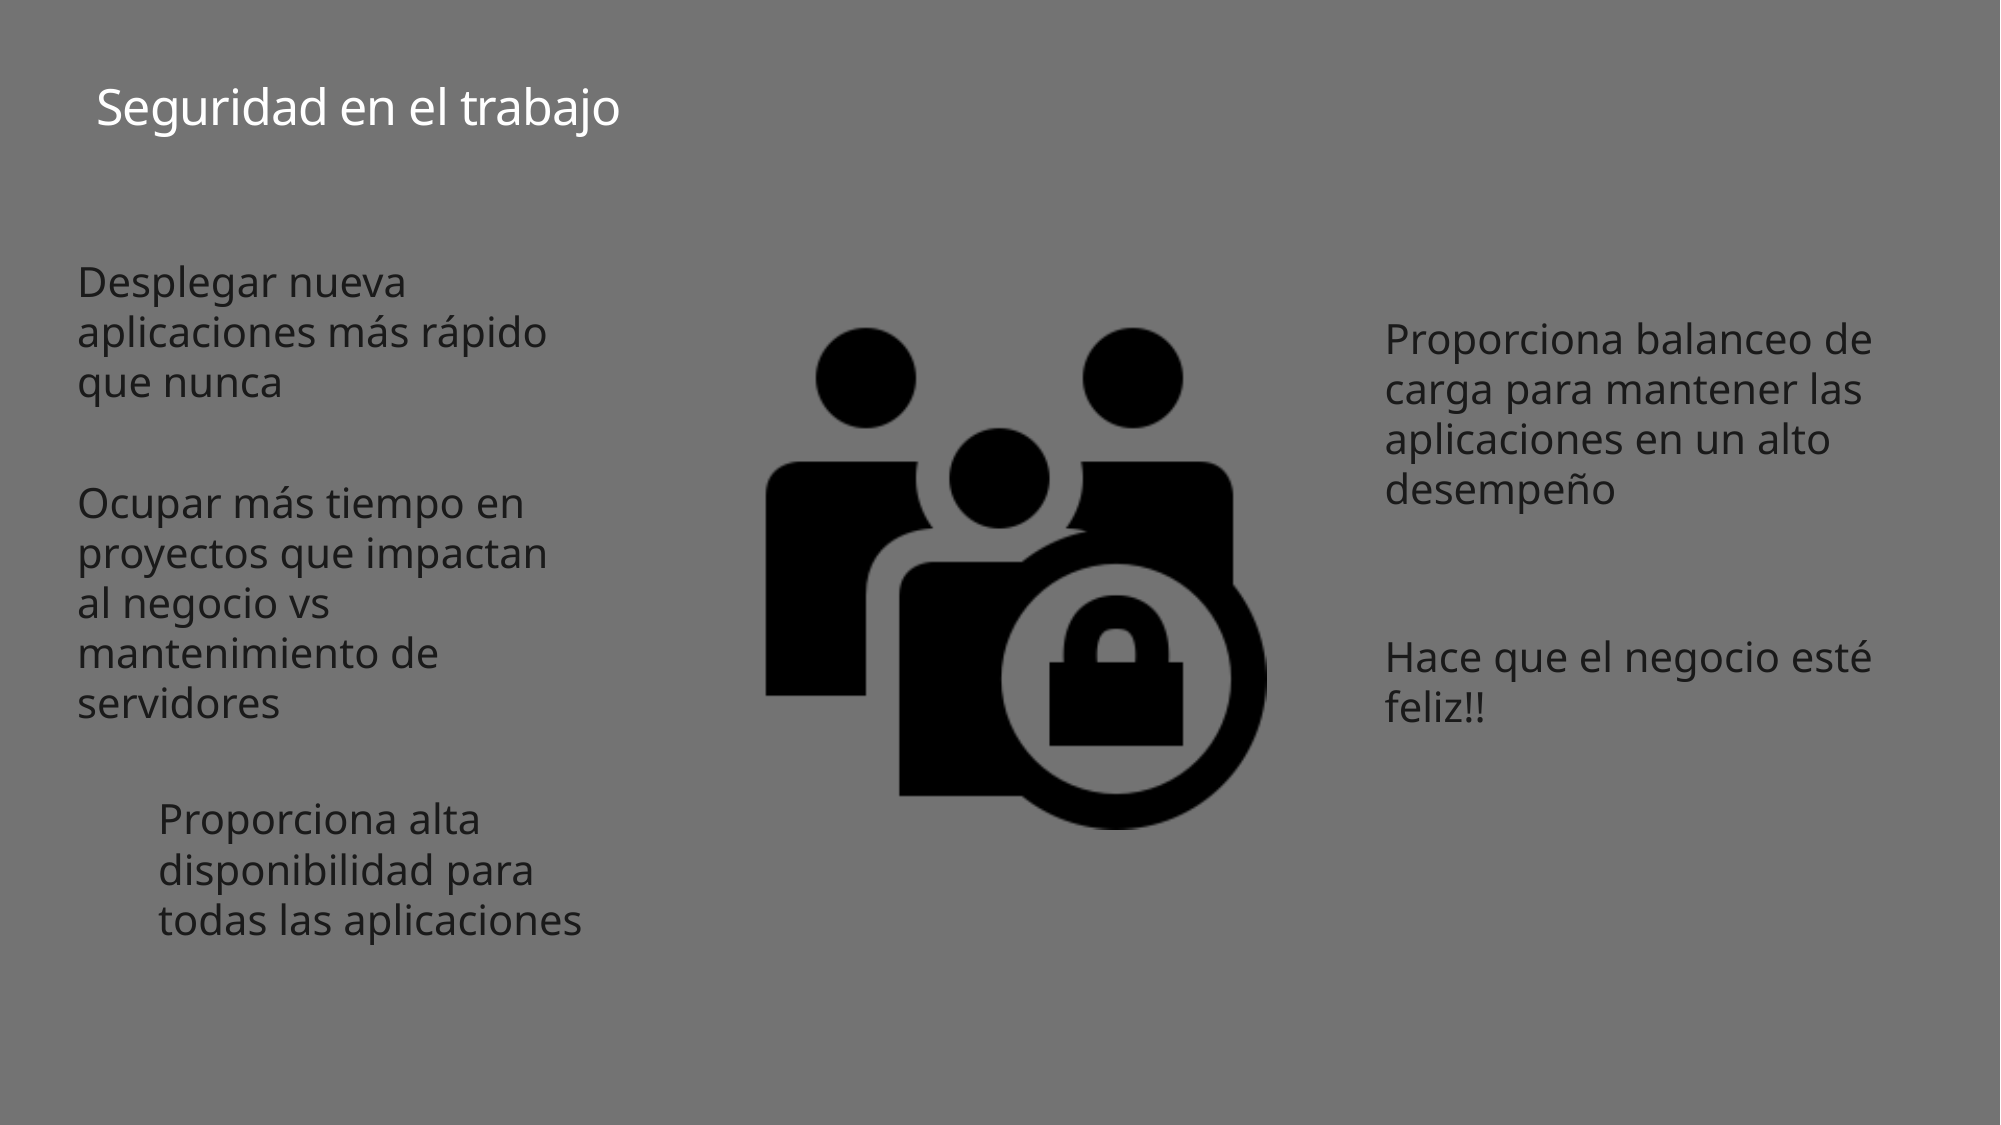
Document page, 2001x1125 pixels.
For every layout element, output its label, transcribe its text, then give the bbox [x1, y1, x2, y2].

text_box Desplegar nueva aplicaciones más rápido que nunca [77, 255, 572, 407]
picture [733, 295, 1267, 830]
text_box Ocupar más tiempo en proyectos que impactan al negocio vs mantenimiento de servidores [77, 477, 572, 728]
title Seguridad en el trabajo [96, 75, 1904, 136]
text_box Hace que el negocio esté feliz!! [1384, 630, 1879, 731]
text_box Proporciona alta disponibilidad para todas las aplicaciones [158, 793, 653, 944]
text_box Proporciona balanceo de carga para mantener las aplicaciones en un alto desempeño [1384, 312, 1879, 514]
